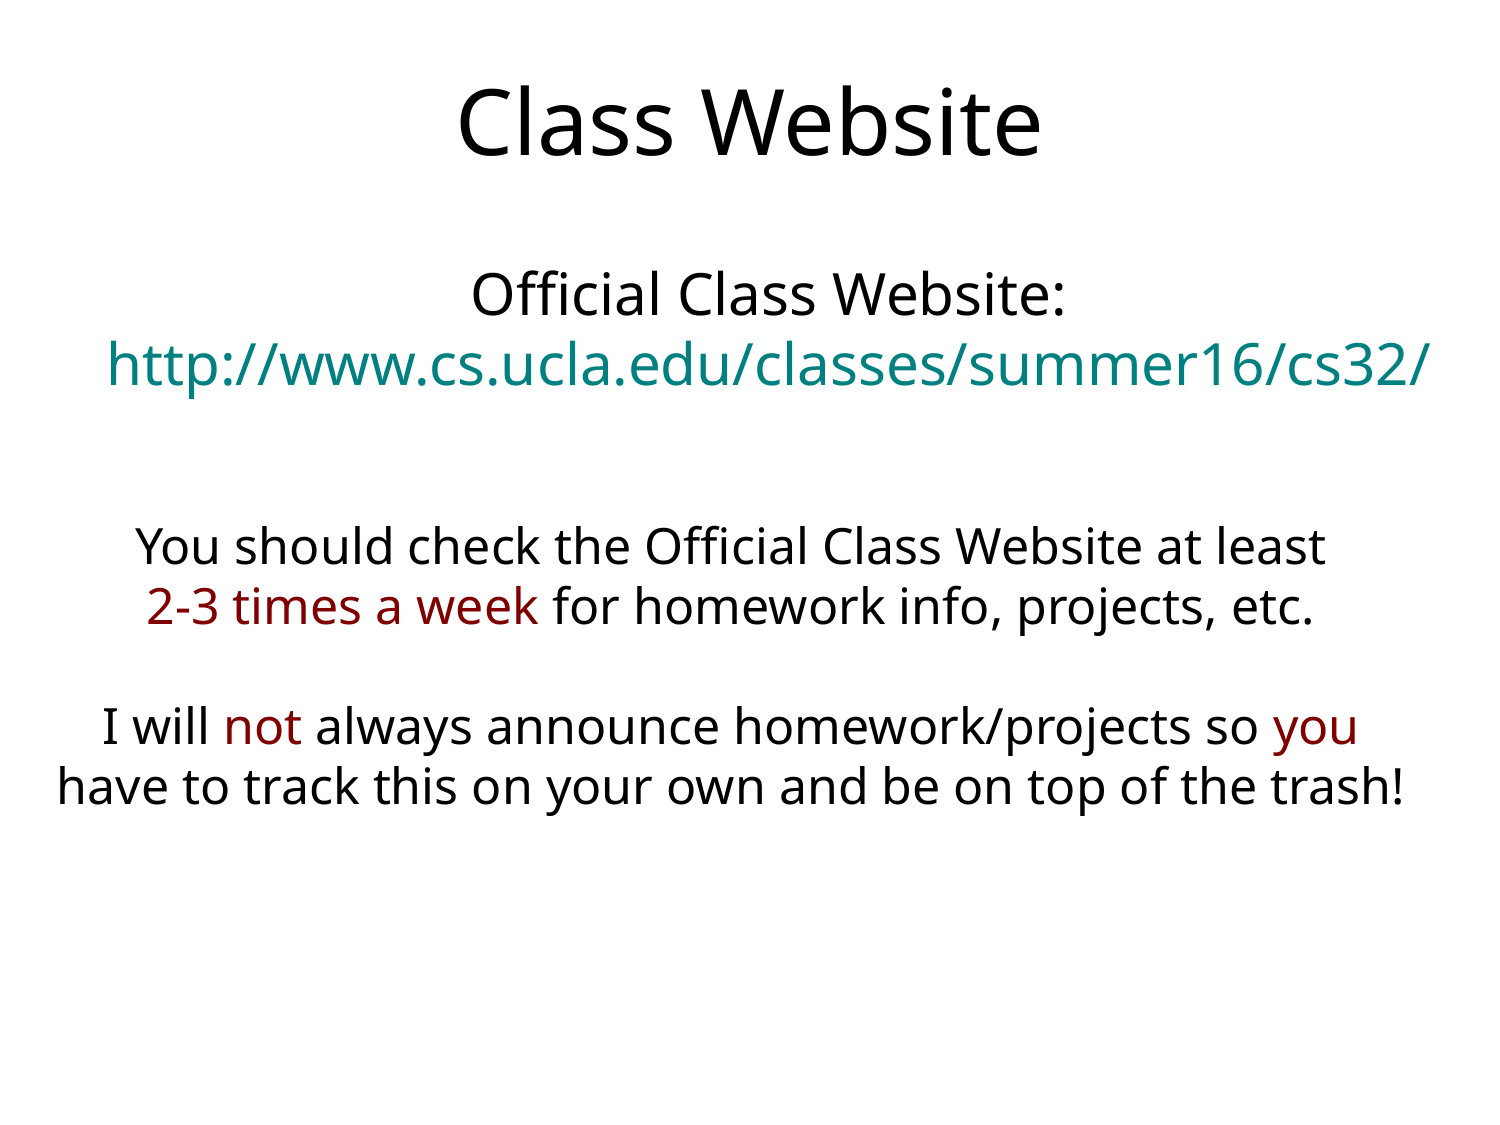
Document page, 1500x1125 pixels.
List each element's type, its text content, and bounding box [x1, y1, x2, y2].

title Class Website [112, 24, 1388, 213]
text_box Official Class Website: http://www.cs.ucla.edu/classes/summer16/cs32/ [37, 249, 1500, 405]
text_box You should check the Official Class Website at least 2-3 times a week for homework info, projects, etc. I will not always announce homework/projects so you have to track this on your own and be on top of the trash! [0, 507, 1475, 943]
